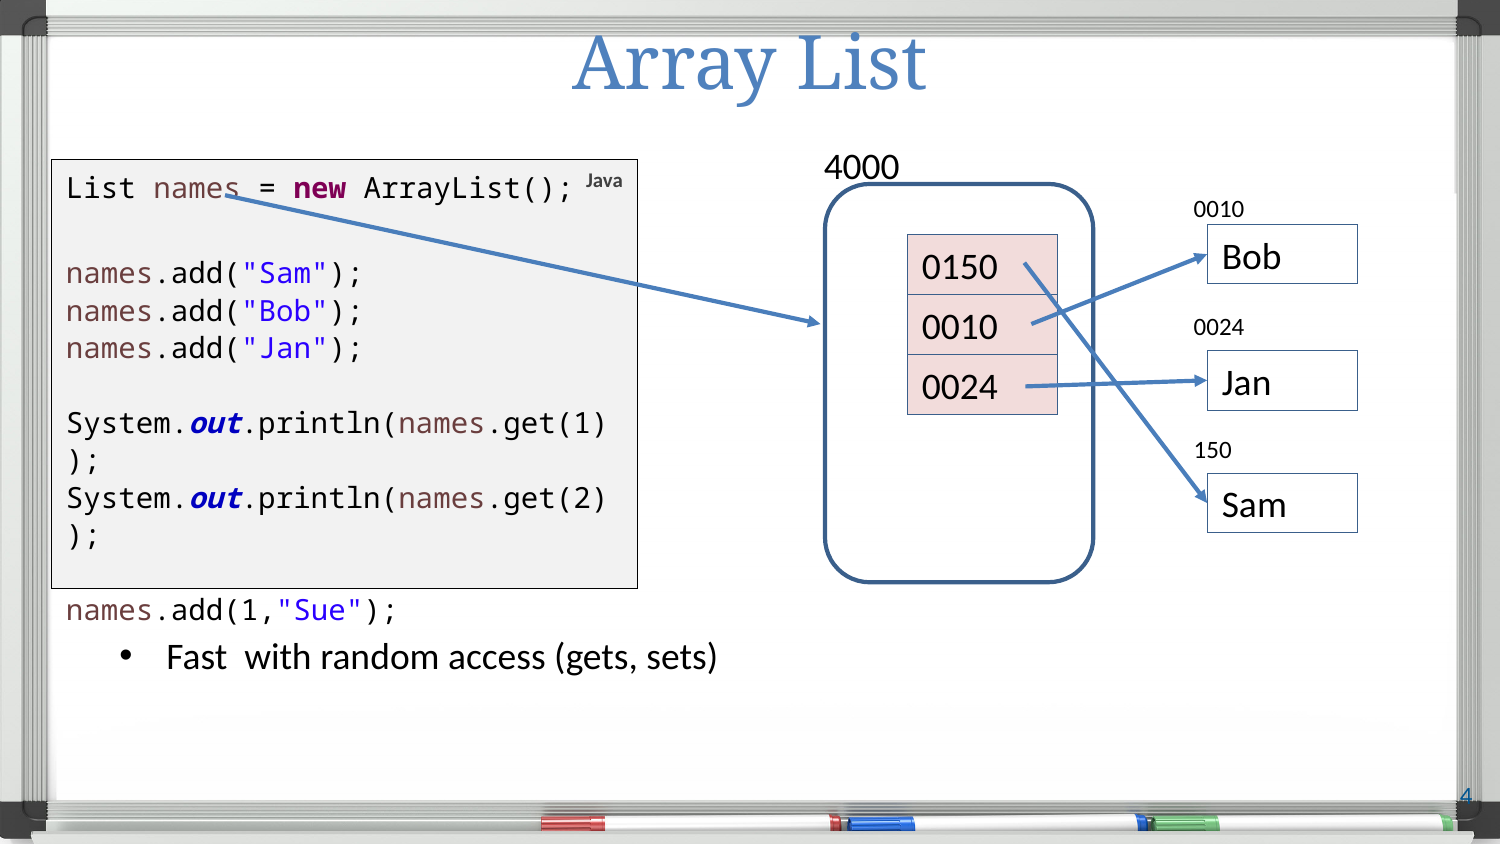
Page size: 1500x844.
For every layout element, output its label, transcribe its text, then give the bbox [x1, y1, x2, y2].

text_box Sam [1207, 473, 1358, 533]
text_box [822, 181, 1096, 585]
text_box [1023, 262, 1208, 381]
text_box Java [558, 159, 638, 193]
text_box 150 [1213, 426, 1329, 472]
text_box Bob [1207, 224, 1358, 284]
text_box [1031, 254, 1208, 325]
text_box 4000 [809, 134, 959, 195]
text_box Jan [1213, 350, 1358, 411]
title Array List [12, 9, 1488, 110]
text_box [1025, 380, 1208, 387]
text_box 0010 [907, 294, 1018, 354]
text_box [1023, 393, 1208, 504]
text_box List names = new ArrayList(); names.add("Sam"); names.add("Bob"); names.add("Jan"); System.out.println(names.get(1)); System.out.println(names.get(2)); names.add(1,"Sue"); [51, 159, 638, 589]
text_box 0150 [907, 234, 1058, 294]
slide_number 4 [1387, 771, 1488, 817]
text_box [224, 194, 821, 325]
text_box Fast with random access (gets, sets) [104, 624, 743, 730]
text_box 0010 [1178, 184, 1329, 230]
picture [0, 0, 1500, 844]
text_box 0024 [907, 354, 1018, 415]
text_box 0024 [1213, 303, 1329, 348]
